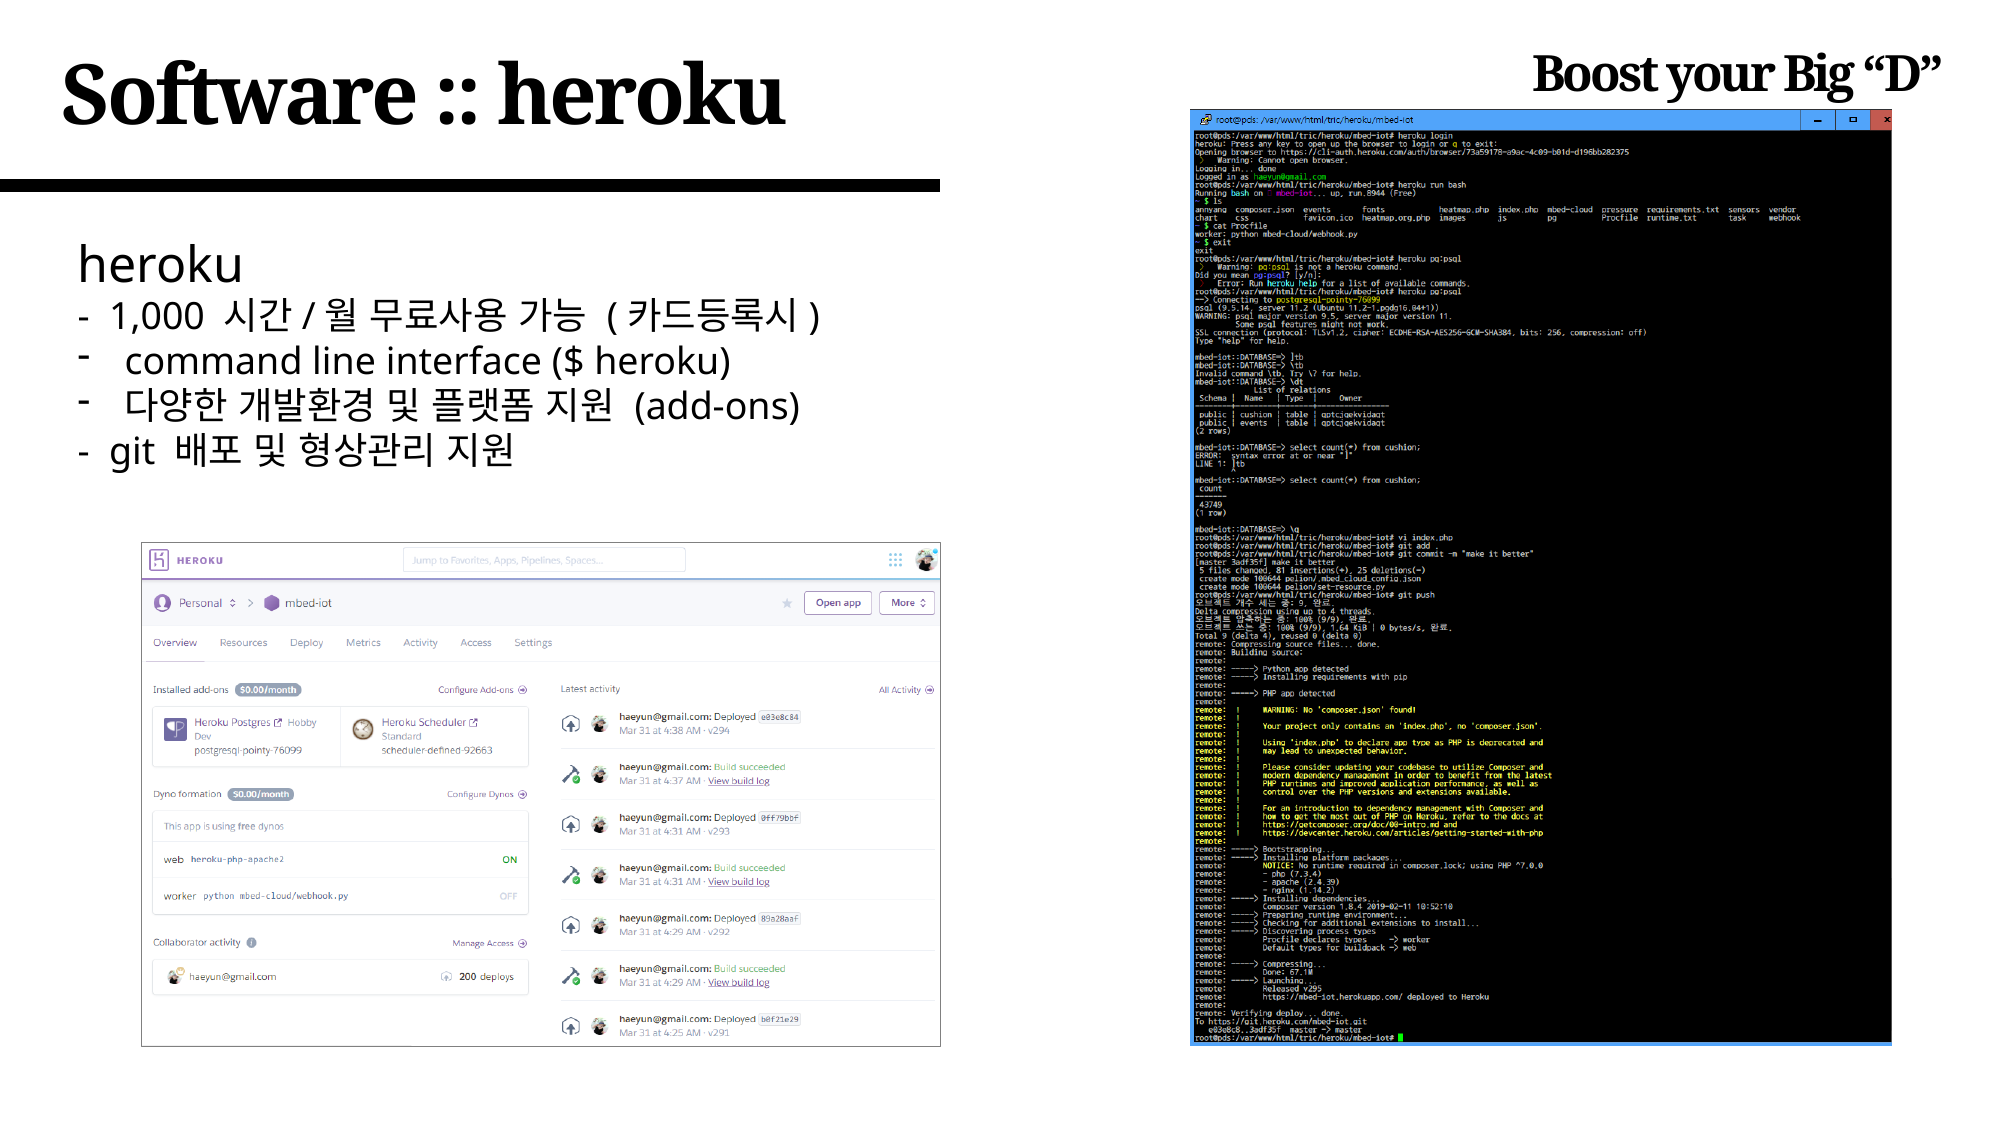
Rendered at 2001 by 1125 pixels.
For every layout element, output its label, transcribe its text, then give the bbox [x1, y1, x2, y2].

text_box Software :: heroku [47, 33, 1118, 149]
text_box heroku - 1,000 시간/월 무료사용 가능 (카드등록시) command line interface ($ heroku) 다양한 개발환경 및 플랫폼 지원 (add-ons) - git 배포 및 형상관리 지원 [62, 224, 897, 480]
text_box Boost your Big “D” [1085, 33, 1959, 109]
picture [141, 542, 940, 1046]
picture [1190, 109, 1892, 1046]
